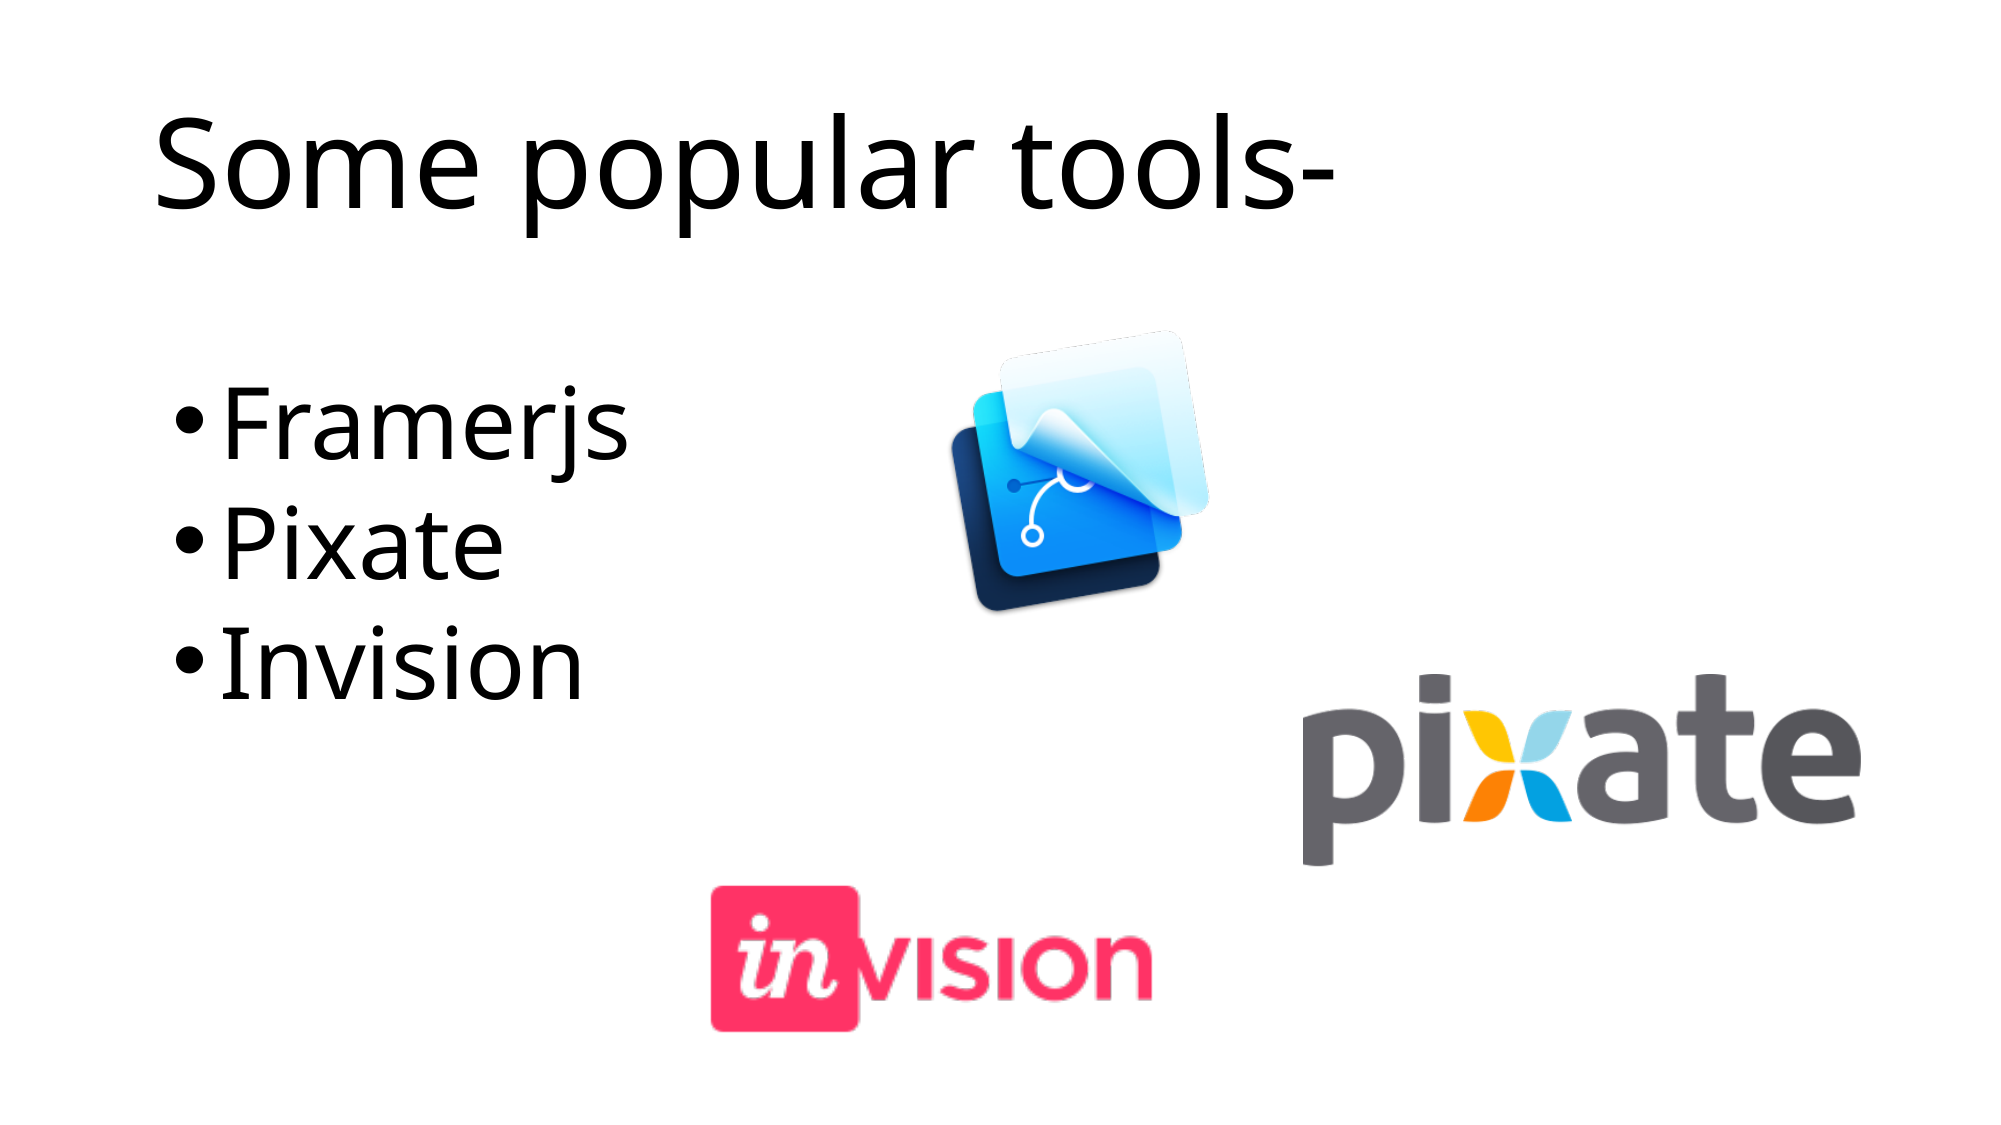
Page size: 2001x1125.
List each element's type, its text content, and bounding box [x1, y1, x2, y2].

picture [702, 730, 1162, 1125]
picture [931, 327, 1228, 624]
text_box Framerjs Pixate Invision [157, 352, 1610, 727]
picture [1303, 674, 1863, 884]
title Some popular tools- [137, 59, 1863, 278]
